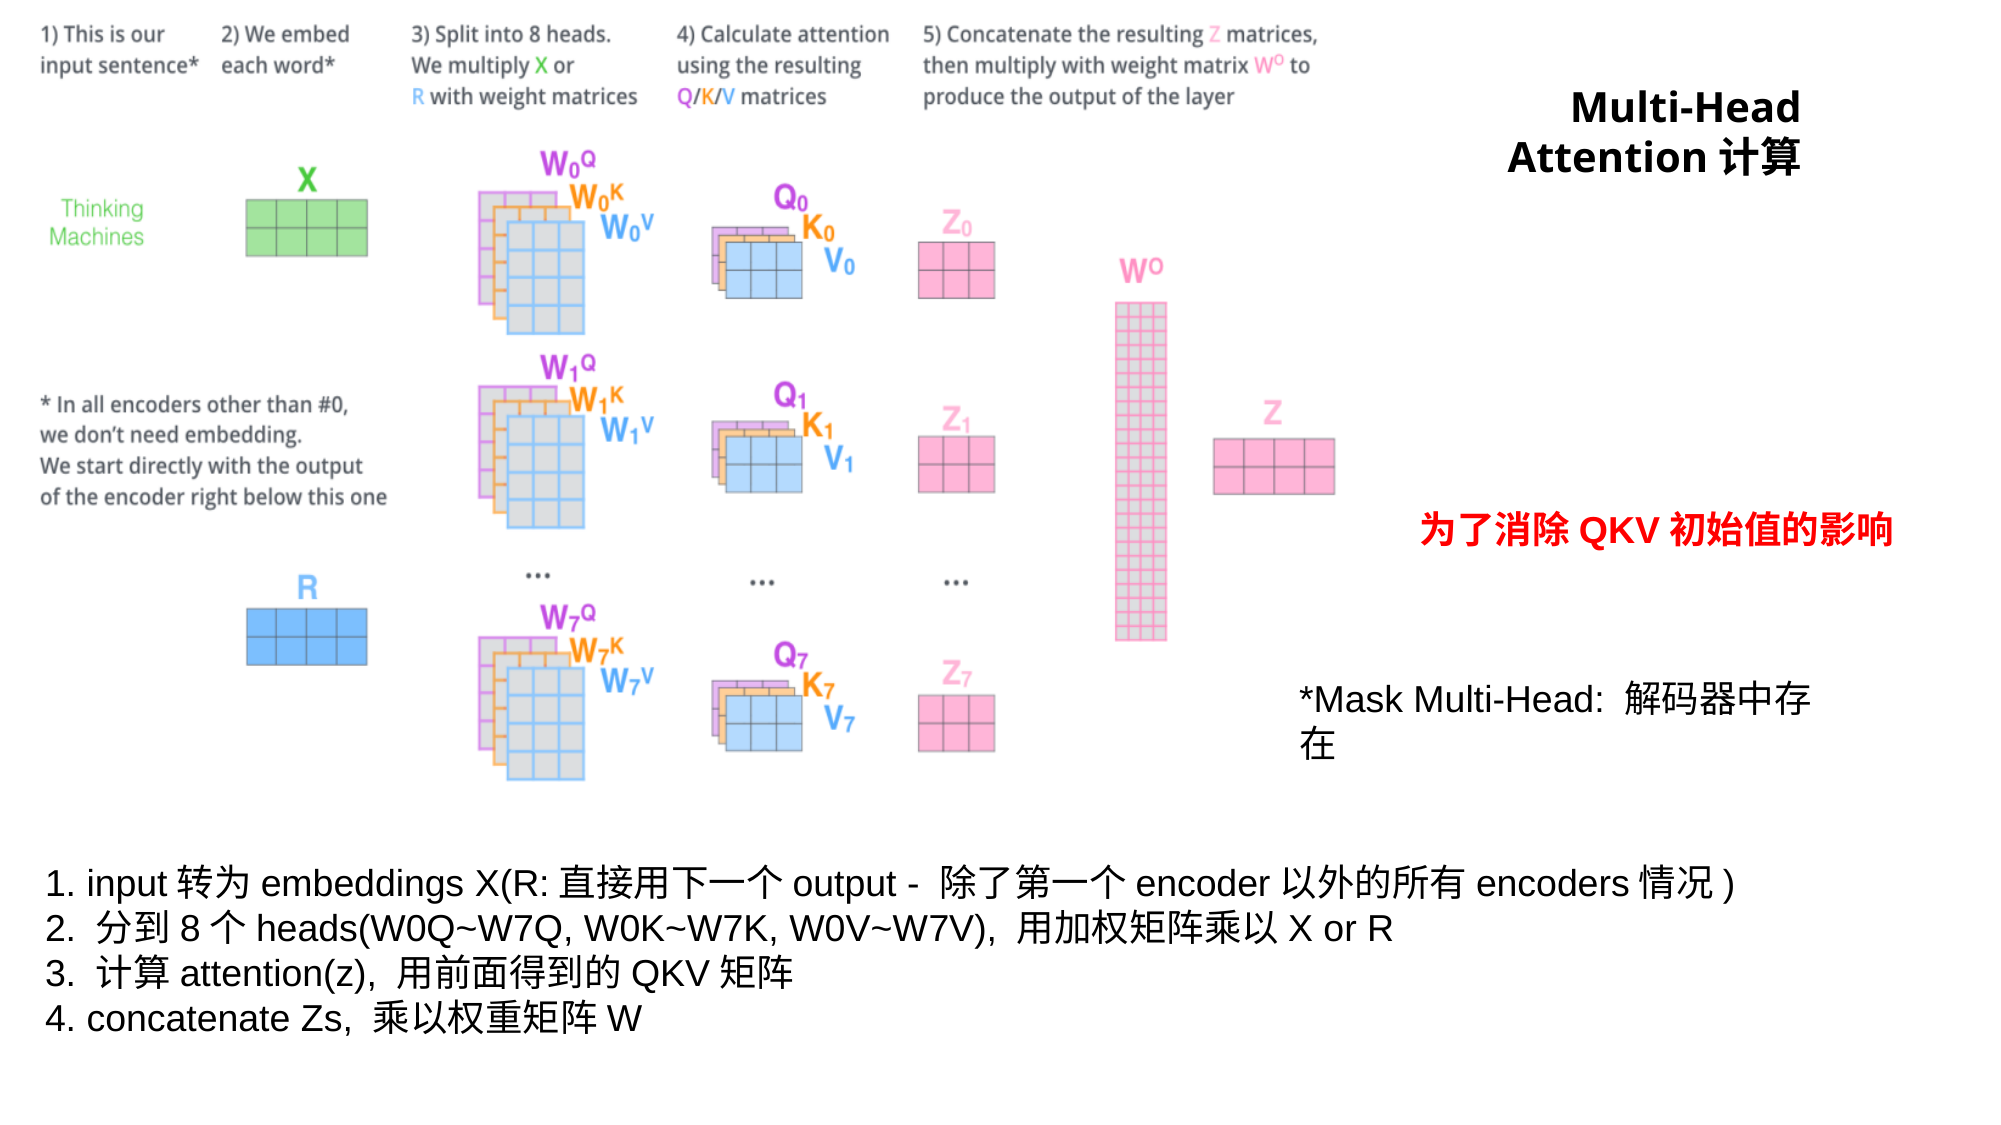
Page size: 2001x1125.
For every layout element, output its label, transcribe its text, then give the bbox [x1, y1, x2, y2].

text_box 为了消除QKV初始值的影响 [1405, 498, 1921, 559]
picture [30, 0, 1344, 807]
text_box *Mask Multi-Head: 解码器中存在 [1344, 667, 1864, 773]
text_box Multi-Head Attention计算 [1344, 73, 1817, 189]
text_box 1. input转为embeddings X(R:直接用下一个output - 除了第一个encoder以外的所有encoders情况) 2. 分到8个heads(W0Q~W7Q, W0K~W7K, W0V~W7V), 用加权矩阵乘以X or R 3. 计算attention(z), 用前面得到的QKV矩阵 4. concatenate Zs, 乘以权重矩阵W [30, 852, 1830, 1047]
